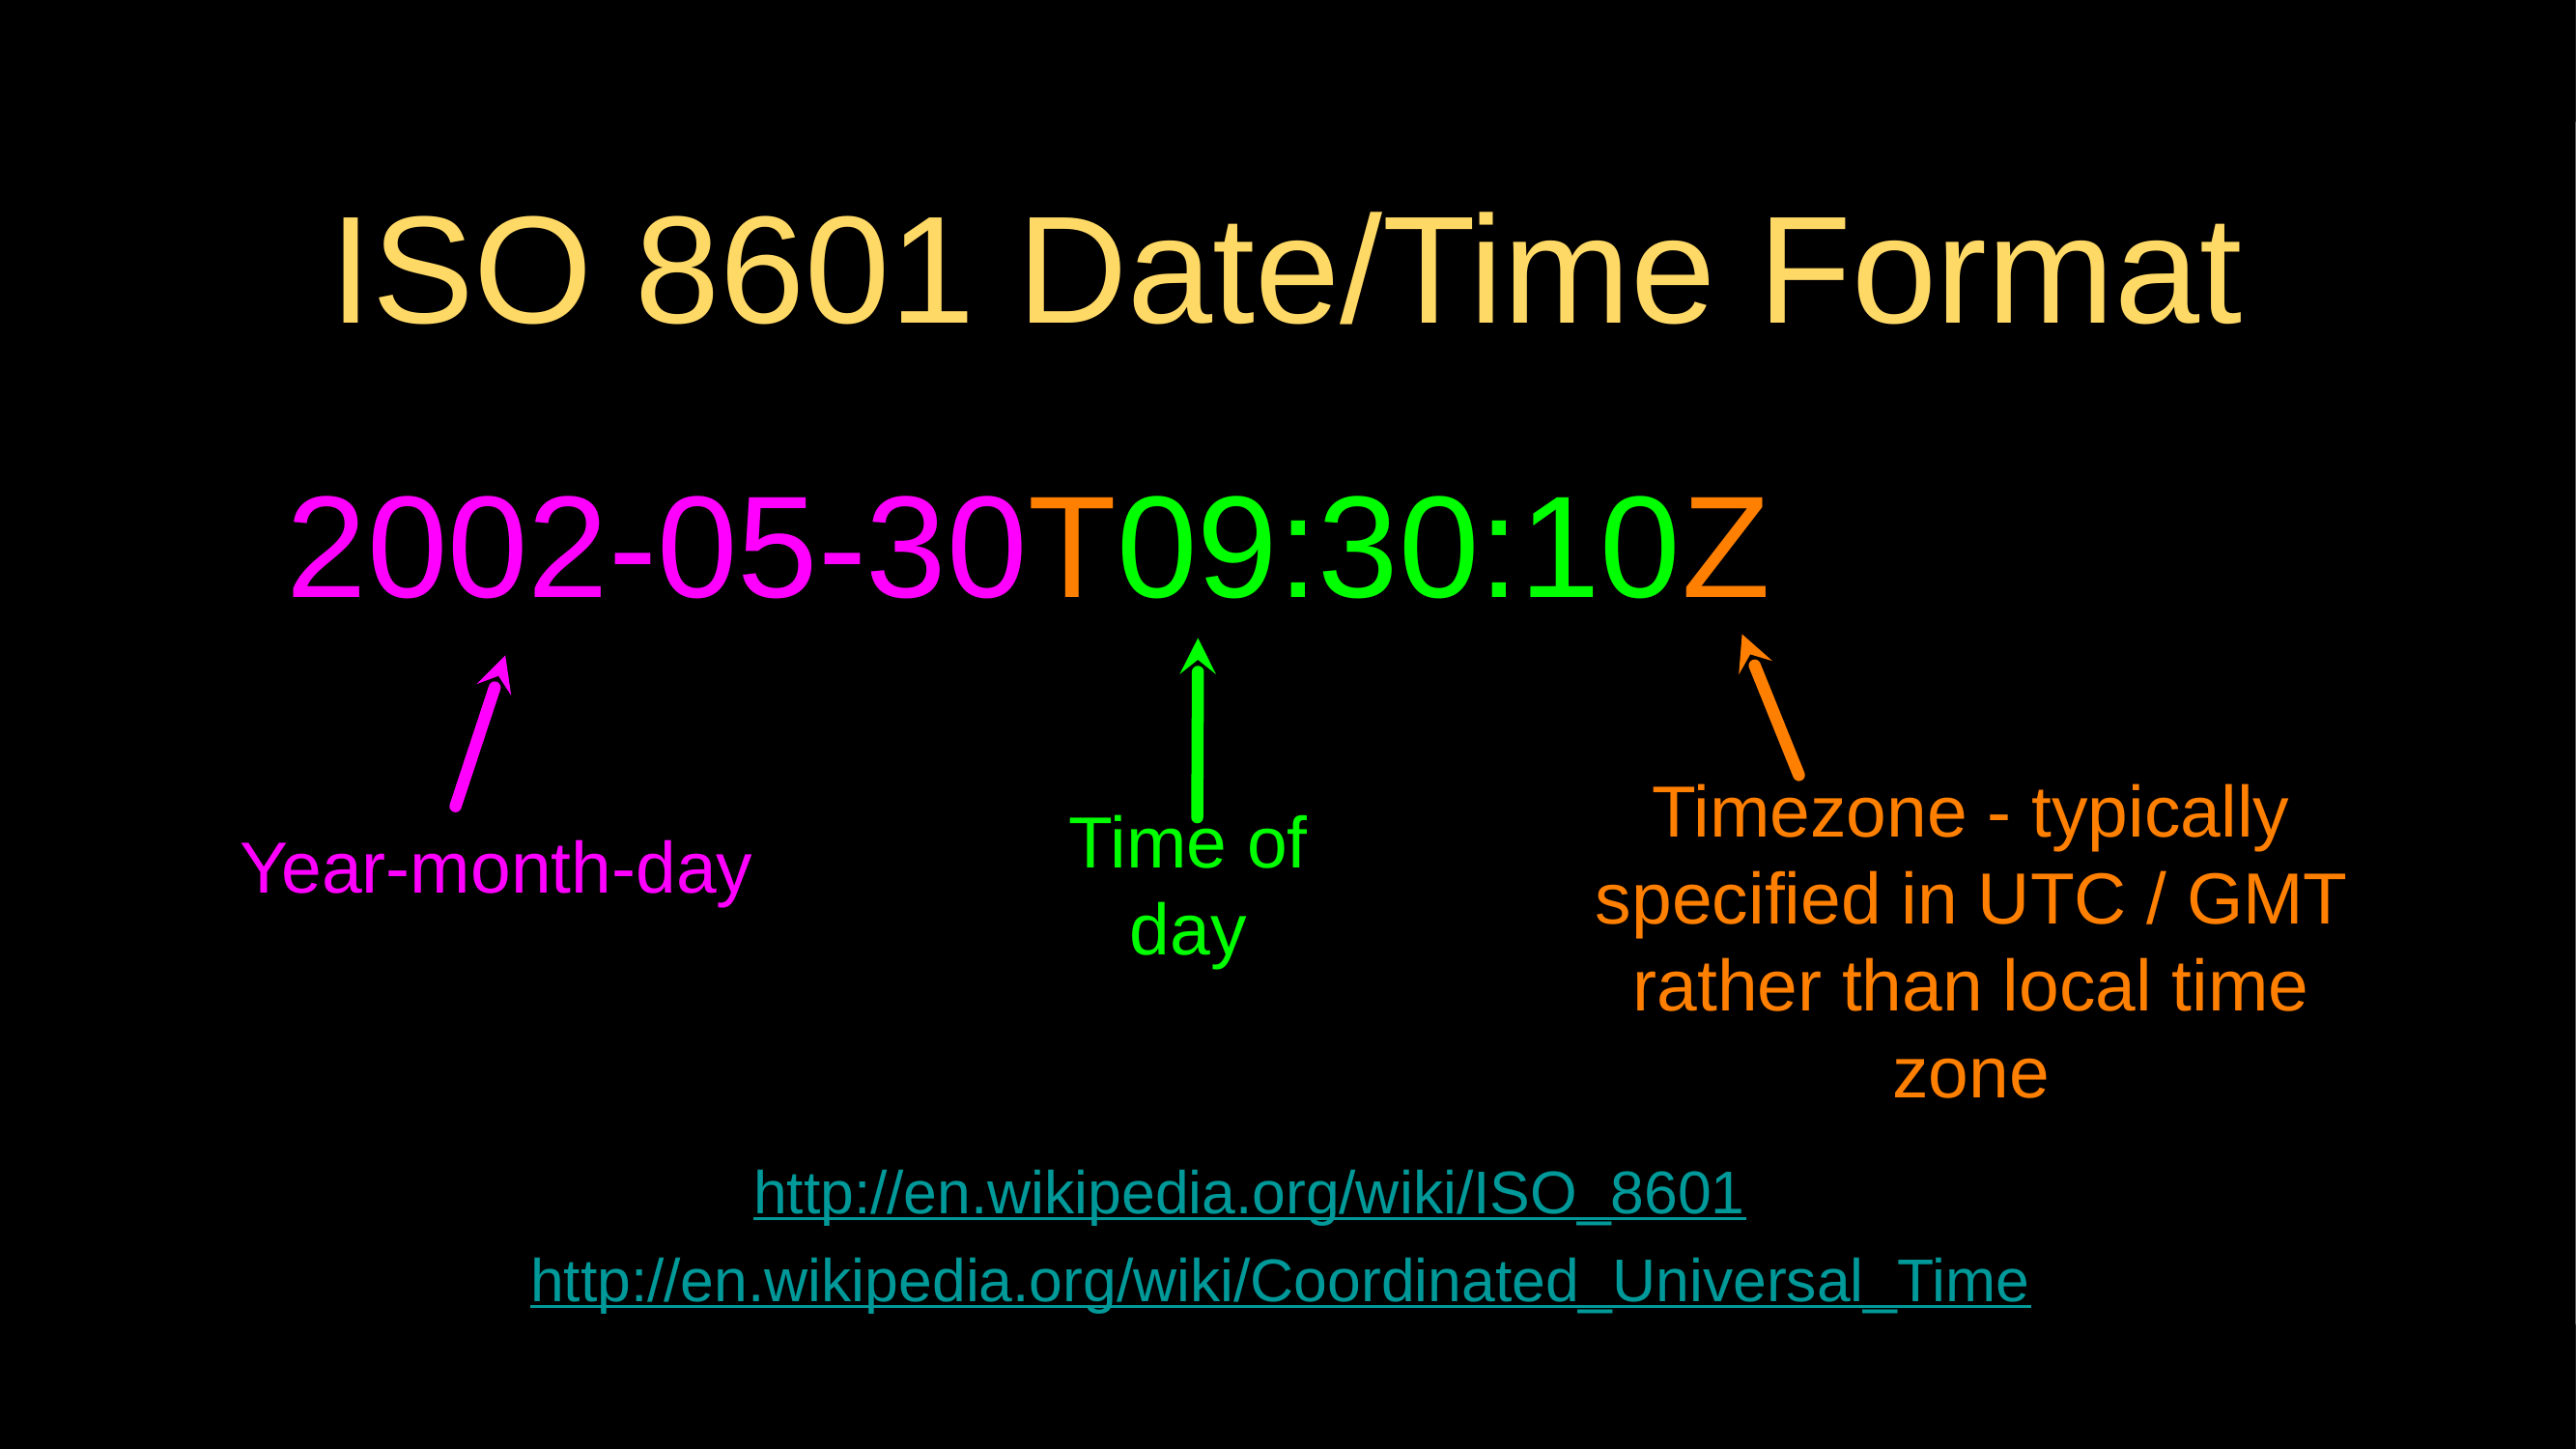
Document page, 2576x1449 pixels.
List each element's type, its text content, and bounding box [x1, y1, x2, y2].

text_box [1741, 634, 1799, 776]
text_box 2002-05-30T09:30:10Z [286, 447, 2015, 631]
text_box http://en.wikipedia.org/wiki/ISO_8601 [585, 1139, 1914, 1228]
title ISO 8601 Date/Time Format [183, 121, 2391, 403]
text_box Year-month-day [194, 814, 799, 914]
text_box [455, 655, 506, 807]
text_box http://en.wikipedia.org/wiki/Coordinated_Universal_Time [371, 1228, 2191, 1327]
text_box Time of day [1005, 833, 1371, 932]
text_box Timezone - typically specified in UTC / GMT rather than local time zone [1551, 807, 2392, 1071]
